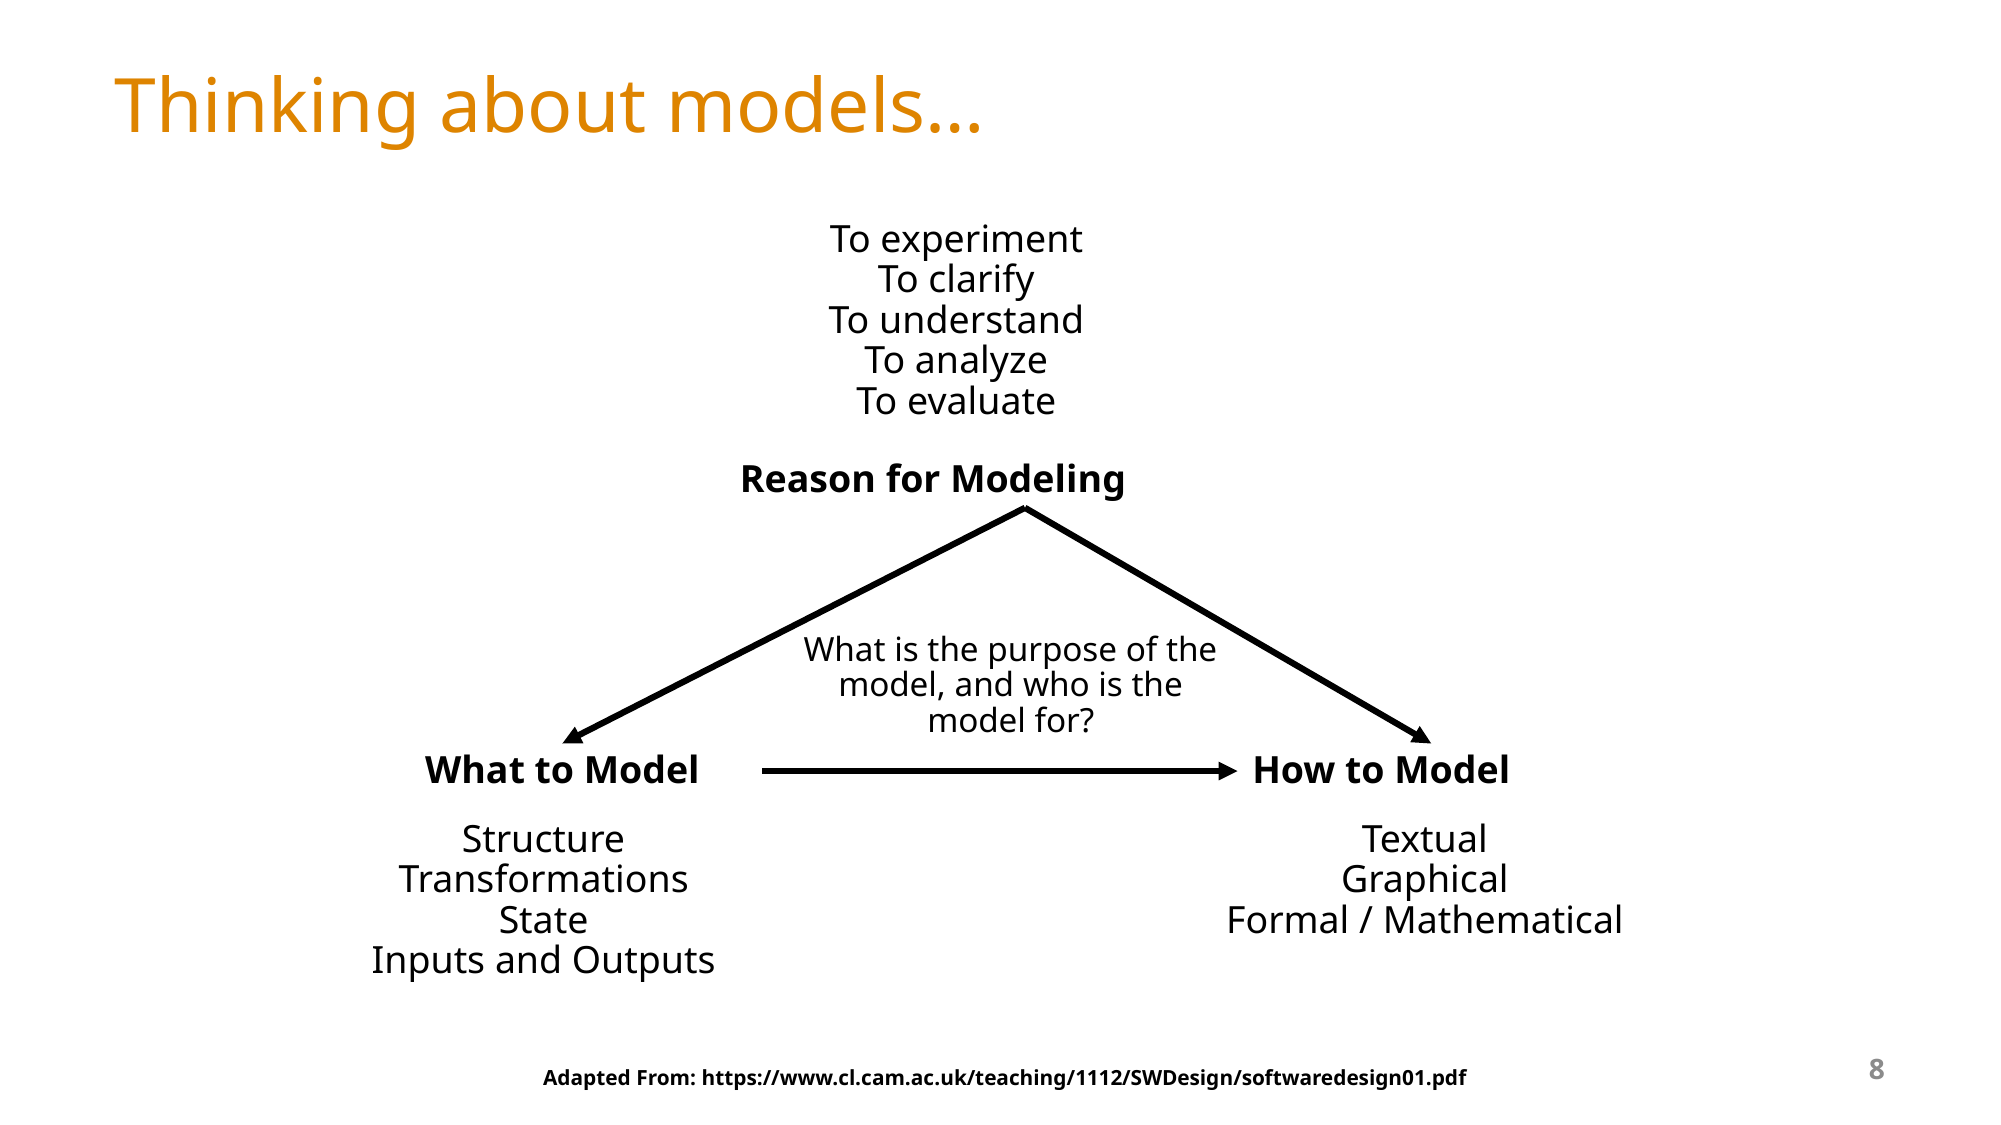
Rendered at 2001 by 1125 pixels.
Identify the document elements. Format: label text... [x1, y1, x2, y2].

text_box How to Model [1237, 743, 1625, 799]
text_box What to Model [362, 743, 763, 799]
text_box Reason for Modeling [724, 452, 1325, 507]
title Thinking about models… [99, 45, 1900, 160]
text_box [562, 508, 1023, 744]
text_box Structure Transformations State Inputs and Outputs [287, 812, 800, 989]
text_box Textual Graphical Formal / Mathematical [1124, 812, 1725, 949]
text_box To experiment To clarify To understand To analyze To evaluate [656, 212, 1257, 430]
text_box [1024, 508, 1432, 744]
text_box Adapted From: https://www.cl.cam.ac.uk/teaching/1112/SWDesign/softwaredesign01.pdf [275, 1060, 1740, 1098]
slide_number 8 [1433, 1039, 1900, 1100]
